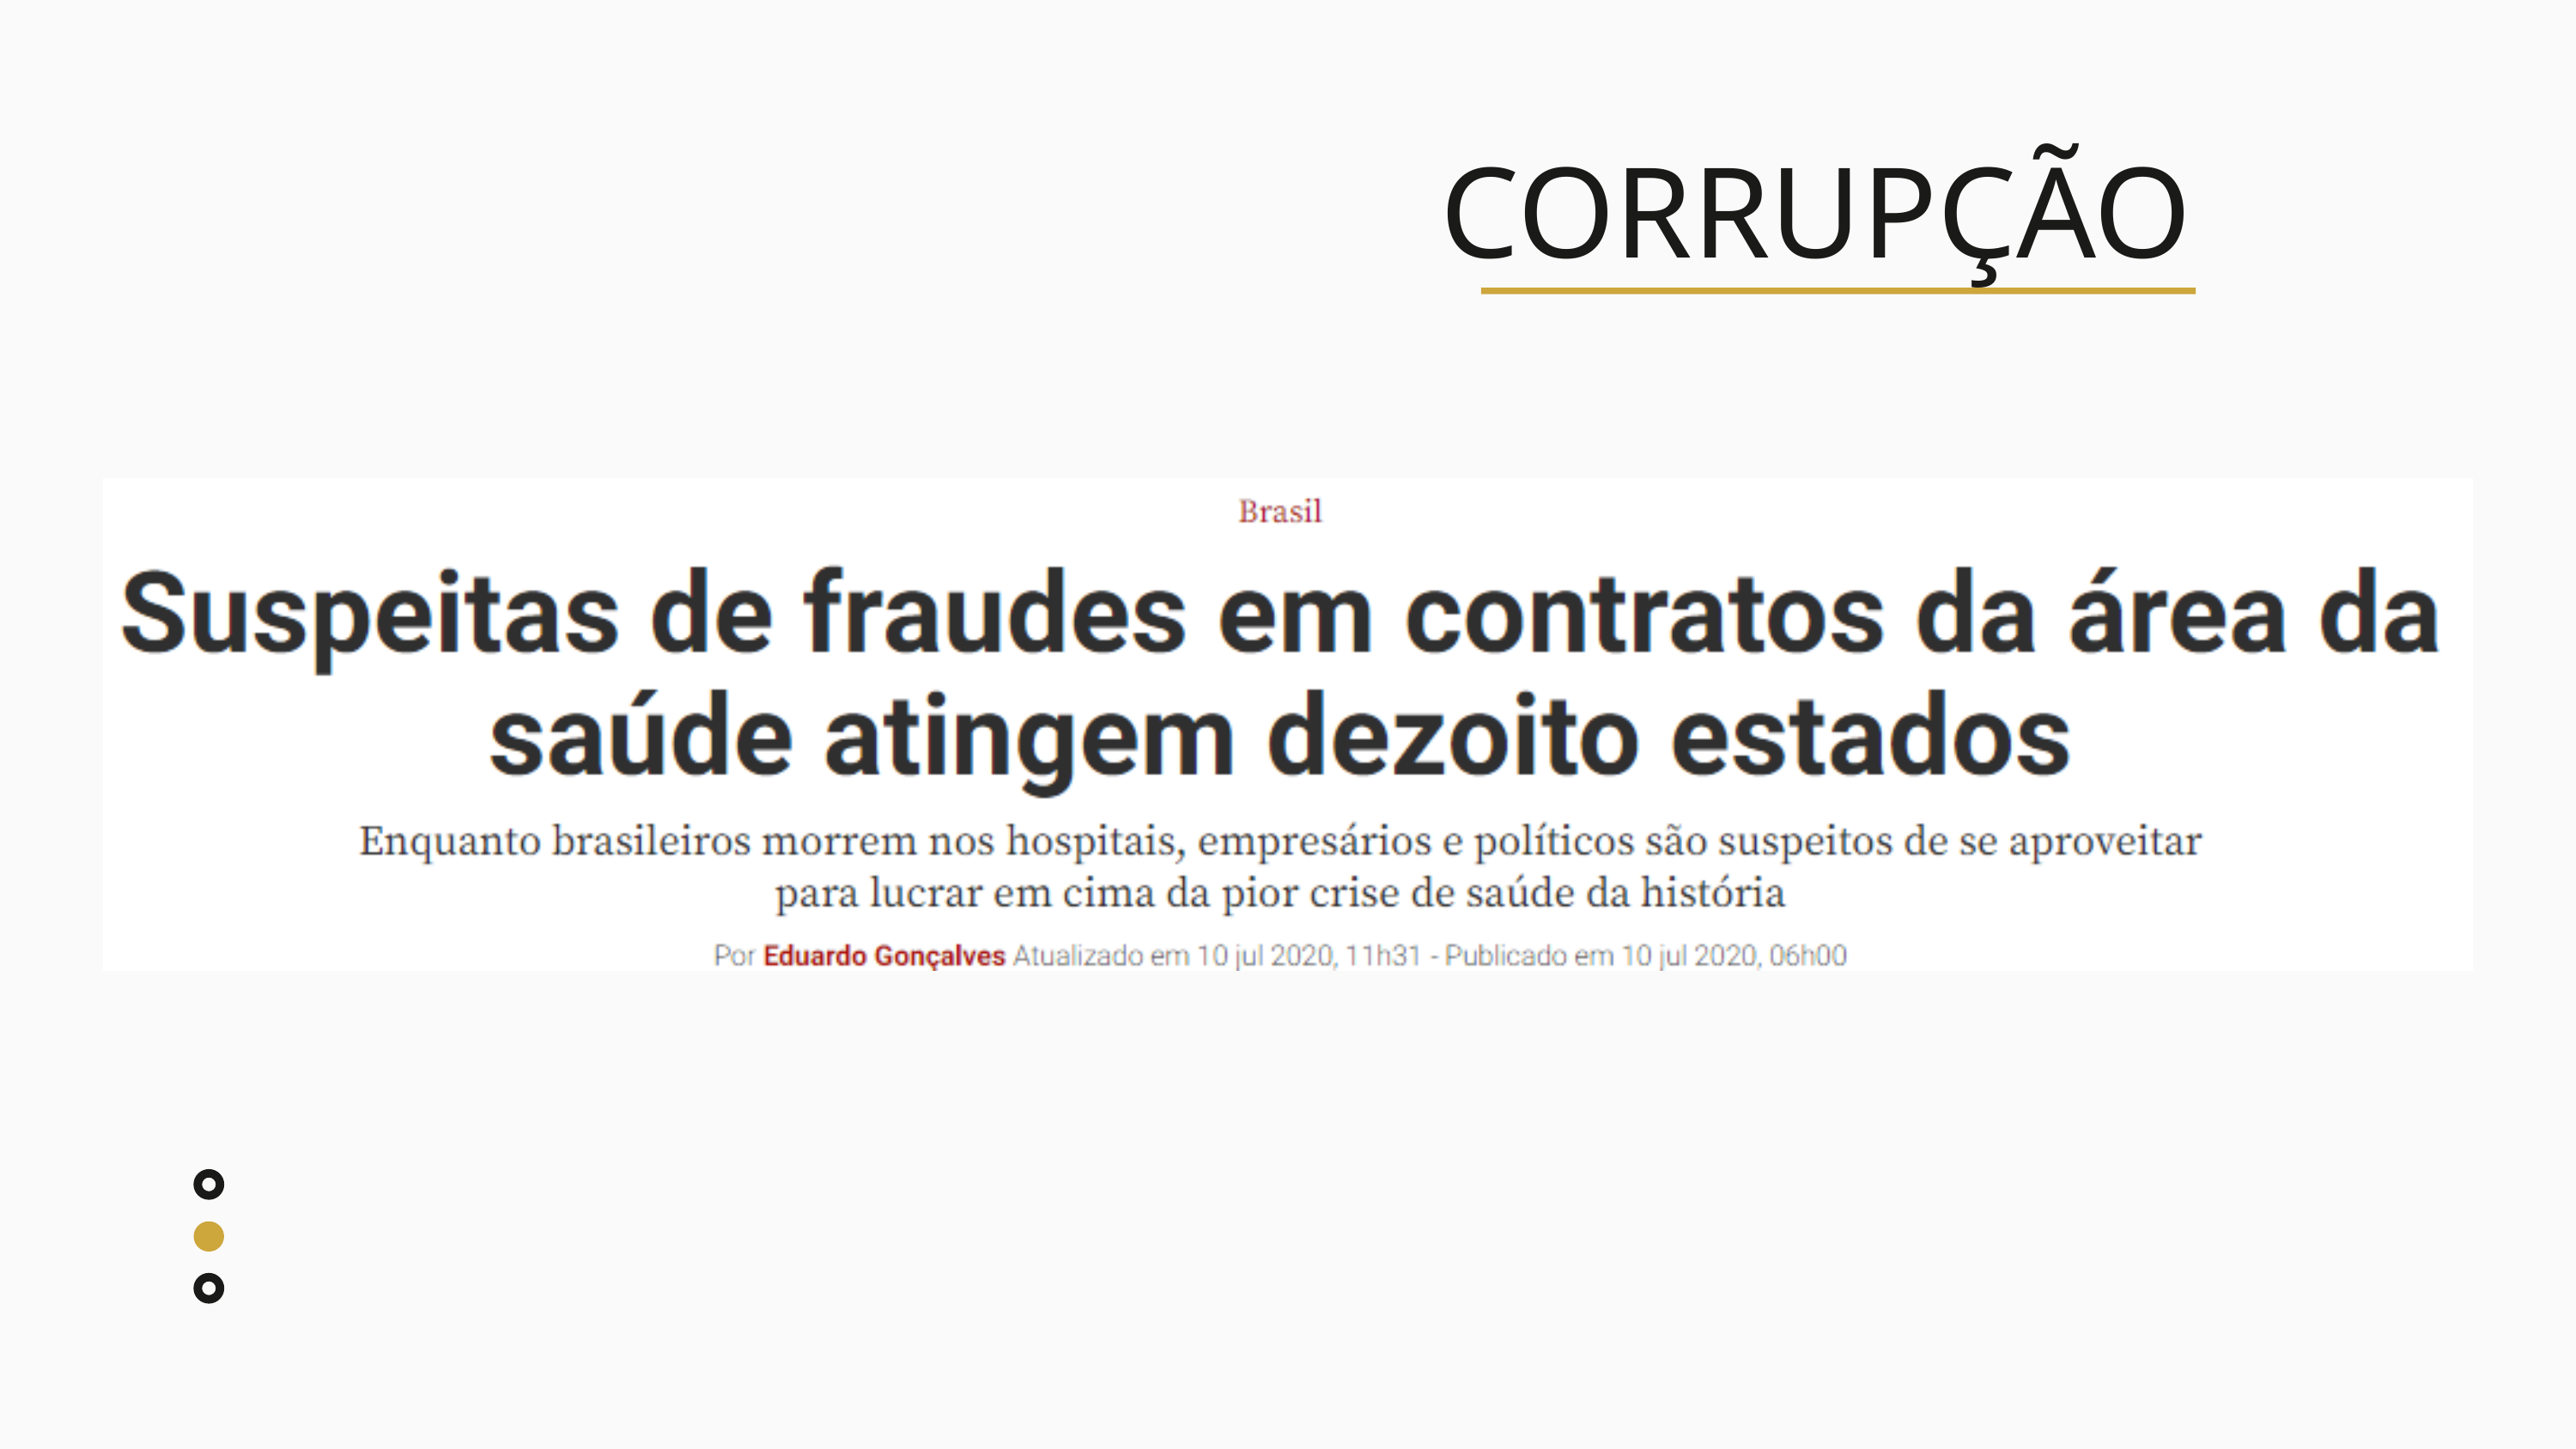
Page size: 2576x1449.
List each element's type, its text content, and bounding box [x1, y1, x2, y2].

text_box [141, 1221, 276, 1252]
text_box [1480, 288, 2196, 294]
picture [102, 478, 2474, 971]
text_box CORRUPÇÃO [1440, 139, 2432, 283]
